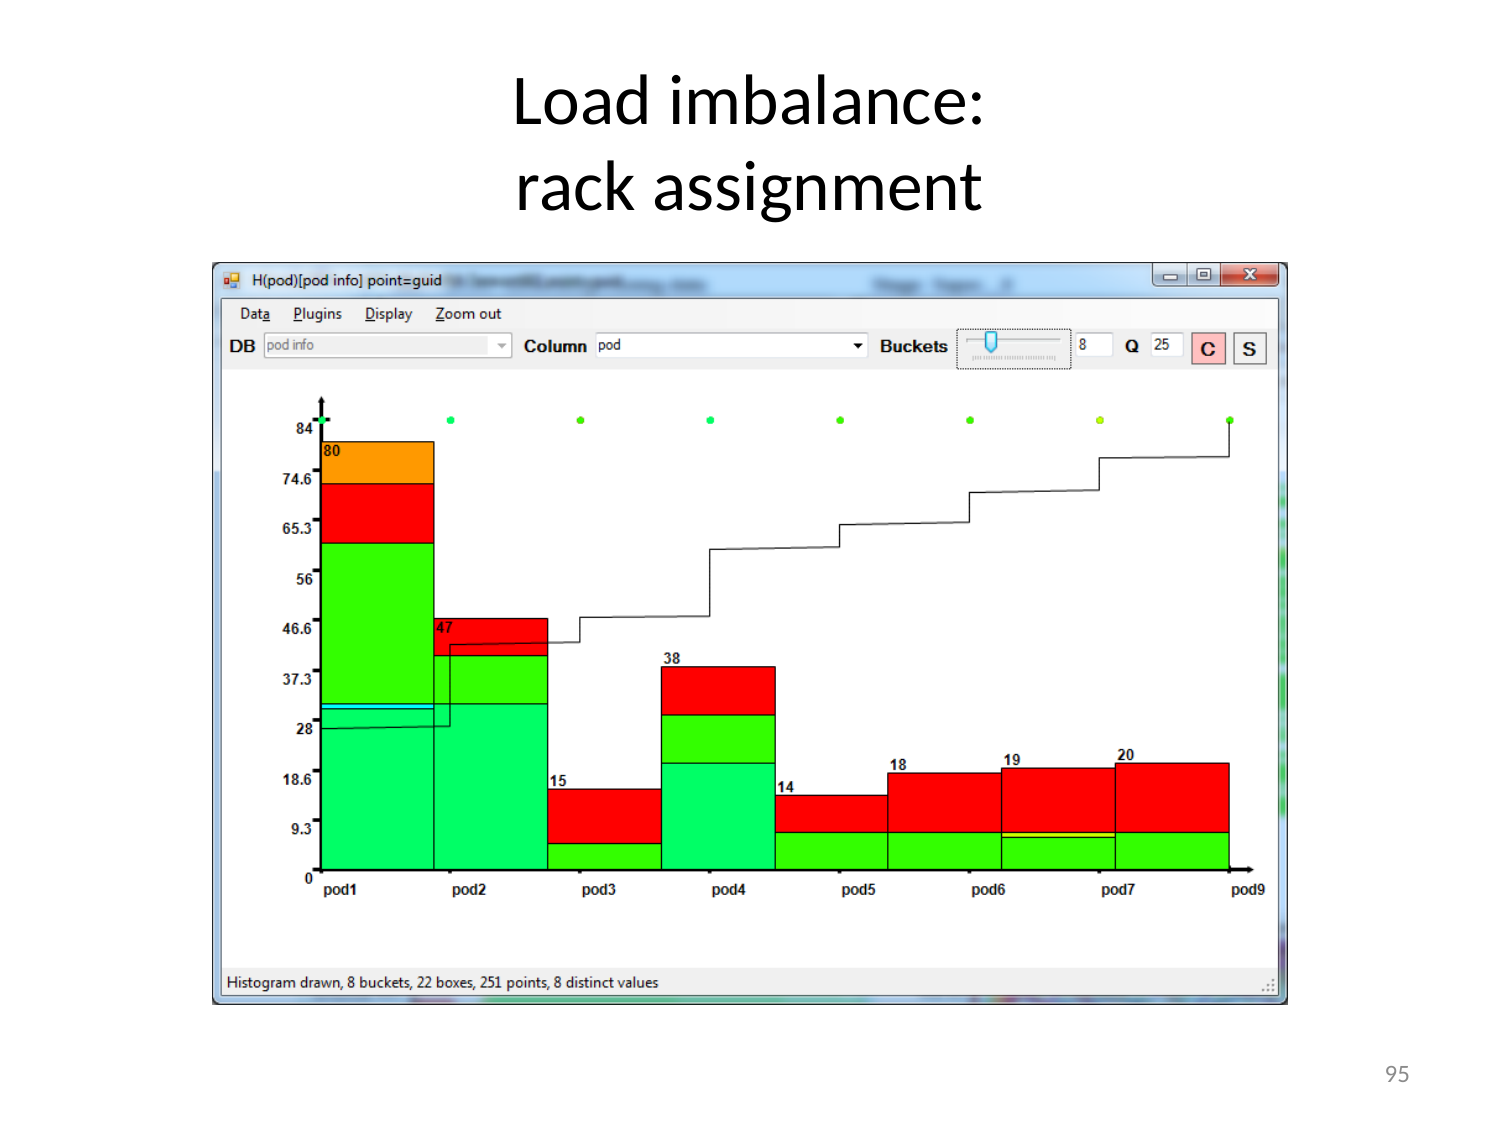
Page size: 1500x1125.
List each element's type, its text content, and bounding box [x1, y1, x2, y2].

slide_number 95 [1074, 1042, 1425, 1103]
title Load imbalance: rack assignment [75, 45, 1425, 233]
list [212, 262, 1288, 1006]
